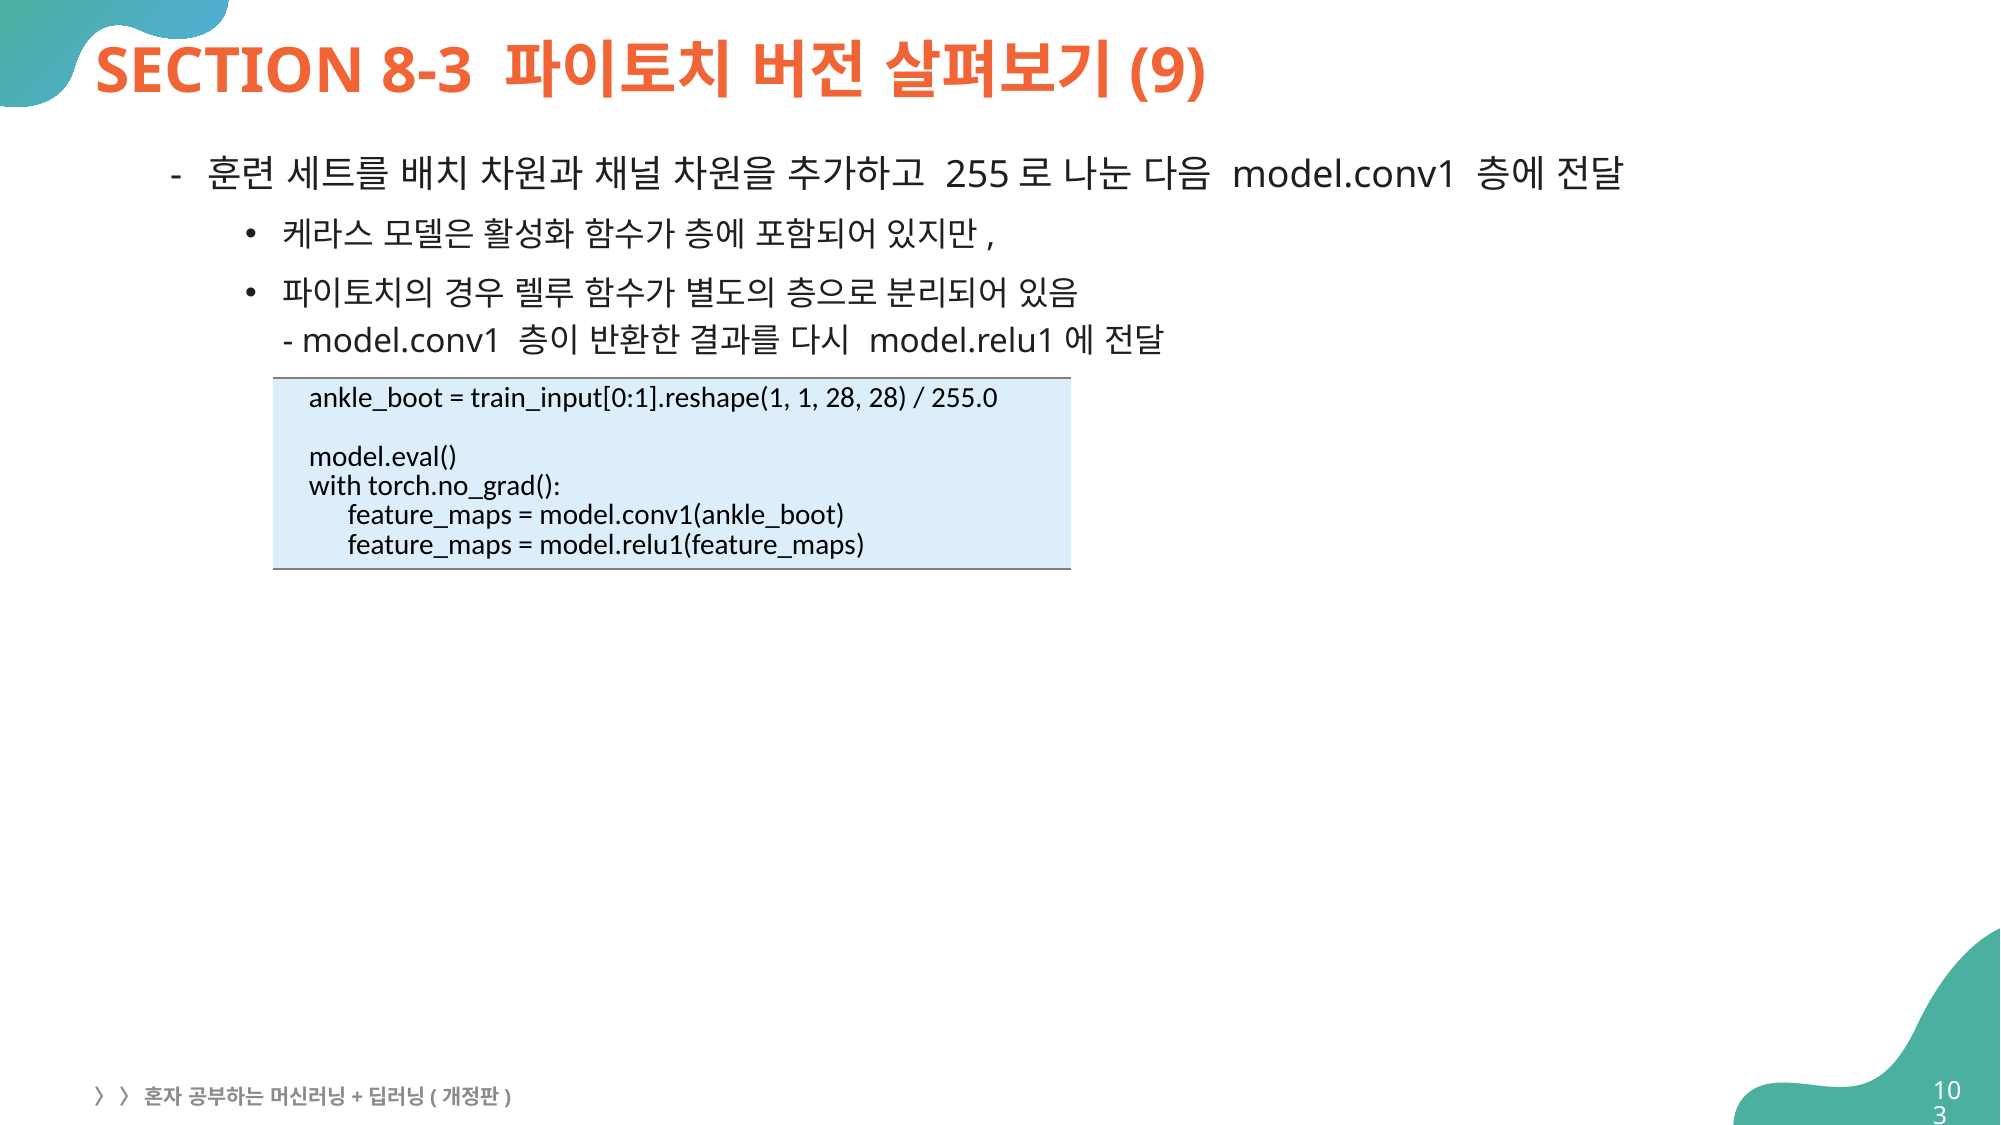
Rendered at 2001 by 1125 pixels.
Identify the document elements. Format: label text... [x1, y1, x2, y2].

table_header ankle_boot = train_input[0:1].reshape(1, 1, 28, 28) / 255.0 model.eval() with torch.no_grad(): feature_maps = model.conv1(ankle_boot) feature_maps = model.relu1(feature_maps) [273, 379, 1071, 568]
list 훈련 세트를 배치 차원과 채널 차원을 추가하고 255로 나눈 다음 model.conv1 층에 전달 케라스 모델은 활성화 함수가 층에 포함되어 있지만, 파이토치의 경우 렐루 함수가 별도의 층으로 분리되어 있음 - model.conv1 층이 반환한 결과를 다시 model.relu1에 전달 [79, 133, 1984, 1044]
title SECTION 8-3 파이토치 버전 살펴보기(9) [79, 17, 1931, 128]
footer 〉 〉 혼자 공부하는 머신러닝+딥러닝(개정판) [79, 1078, 755, 1114]
slide_number 103 [1917, 1061, 1984, 1122]
